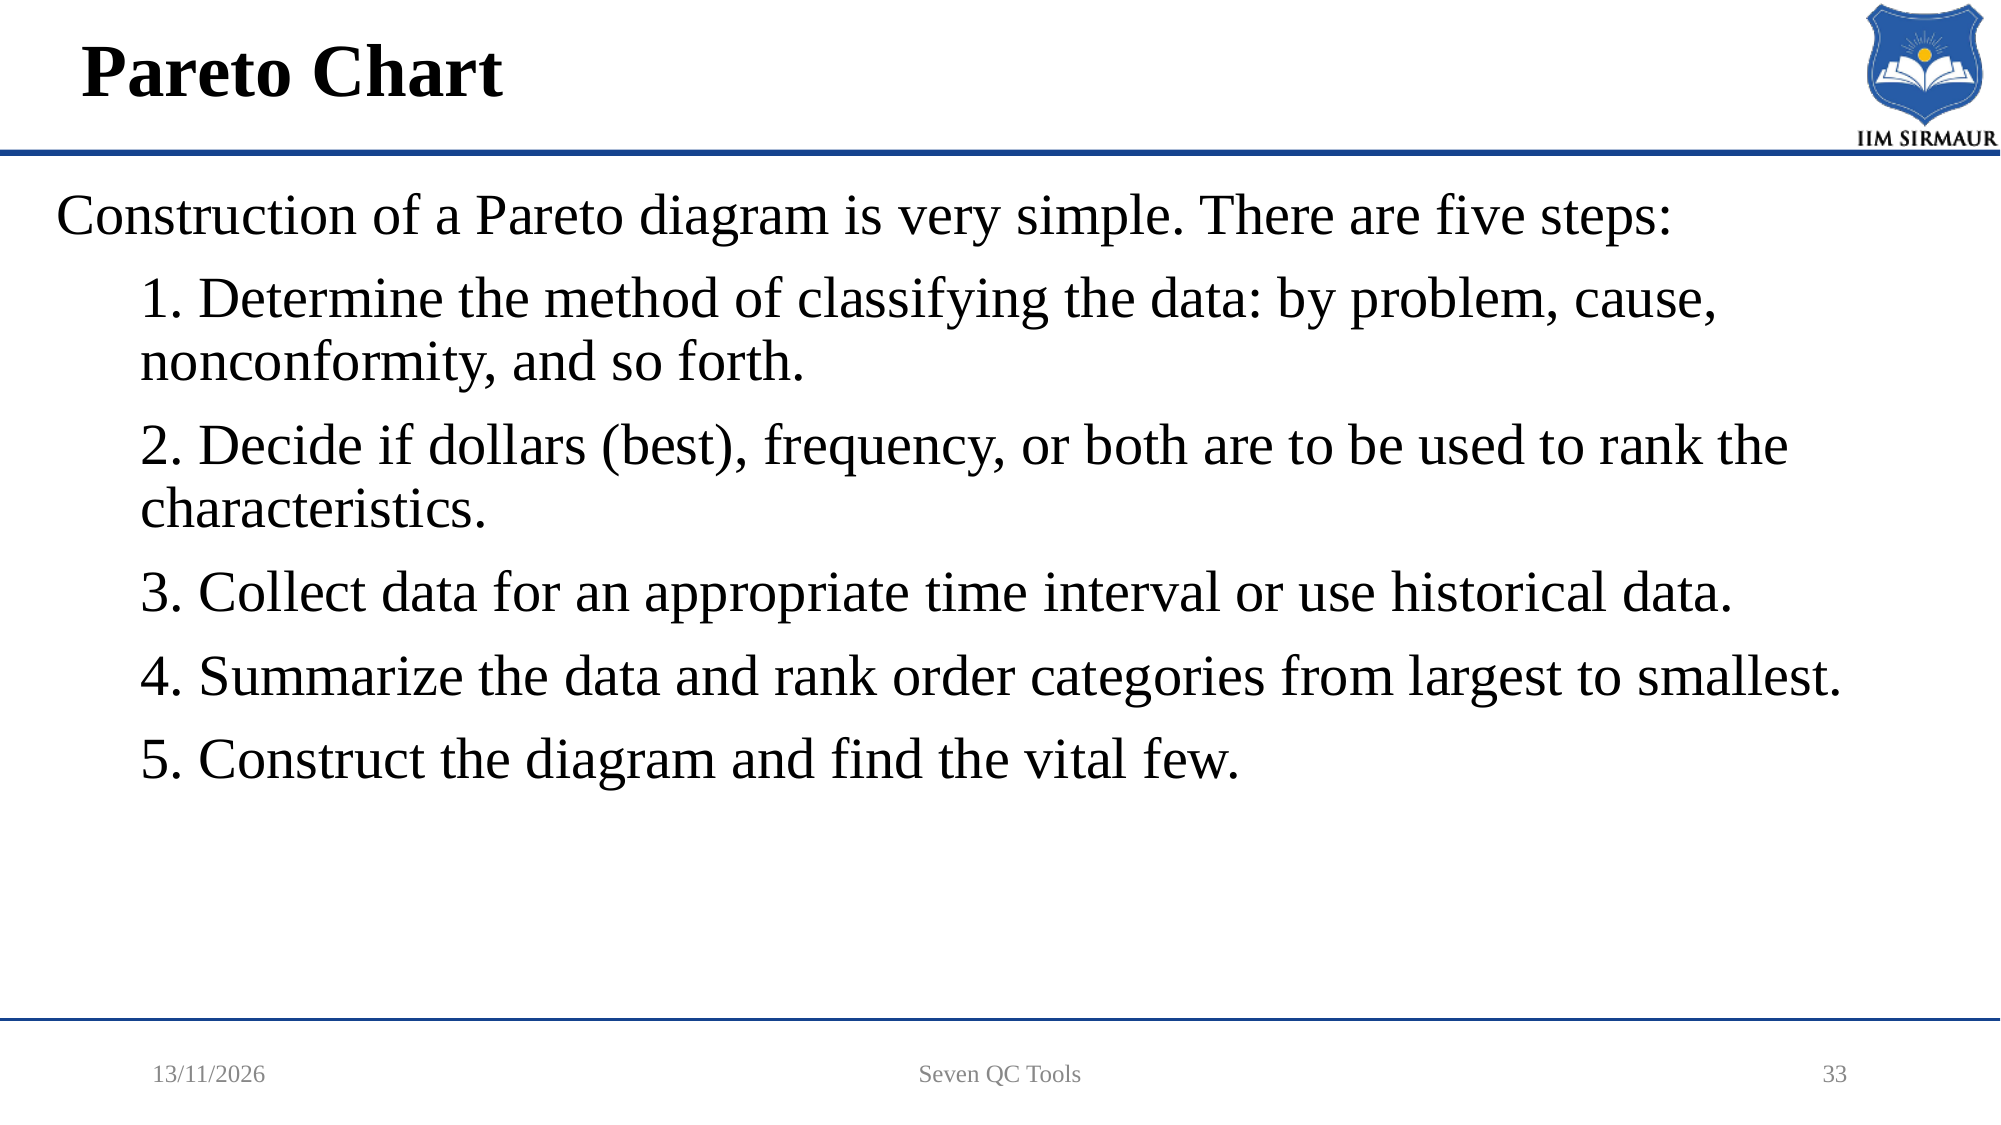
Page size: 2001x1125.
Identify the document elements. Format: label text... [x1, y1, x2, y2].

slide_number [137, 1042, 588, 1103]
footer Seven QC Tools [662, 1042, 1338, 1103]
title Pareto Chart [66, 24, 1833, 137]
slide_number 33 [1412, 1042, 1863, 1103]
list Construction of a Pareto diagram is very simple. There are five steps: 1. Determine the method of classifying the data: by problem, cause, nonconformity, and so forth. 2. Decide if dollars (best), frequency, or both are to be used to rank the characteristics. 3. Collect data for an appropriate time interval or use historical data. 4. Summarize the data and rank order categories from largest to smallest. 5. Construct the diagram and find the vital few. [22, 176, 1984, 1011]
picture [1855, 1, 2000, 147]
